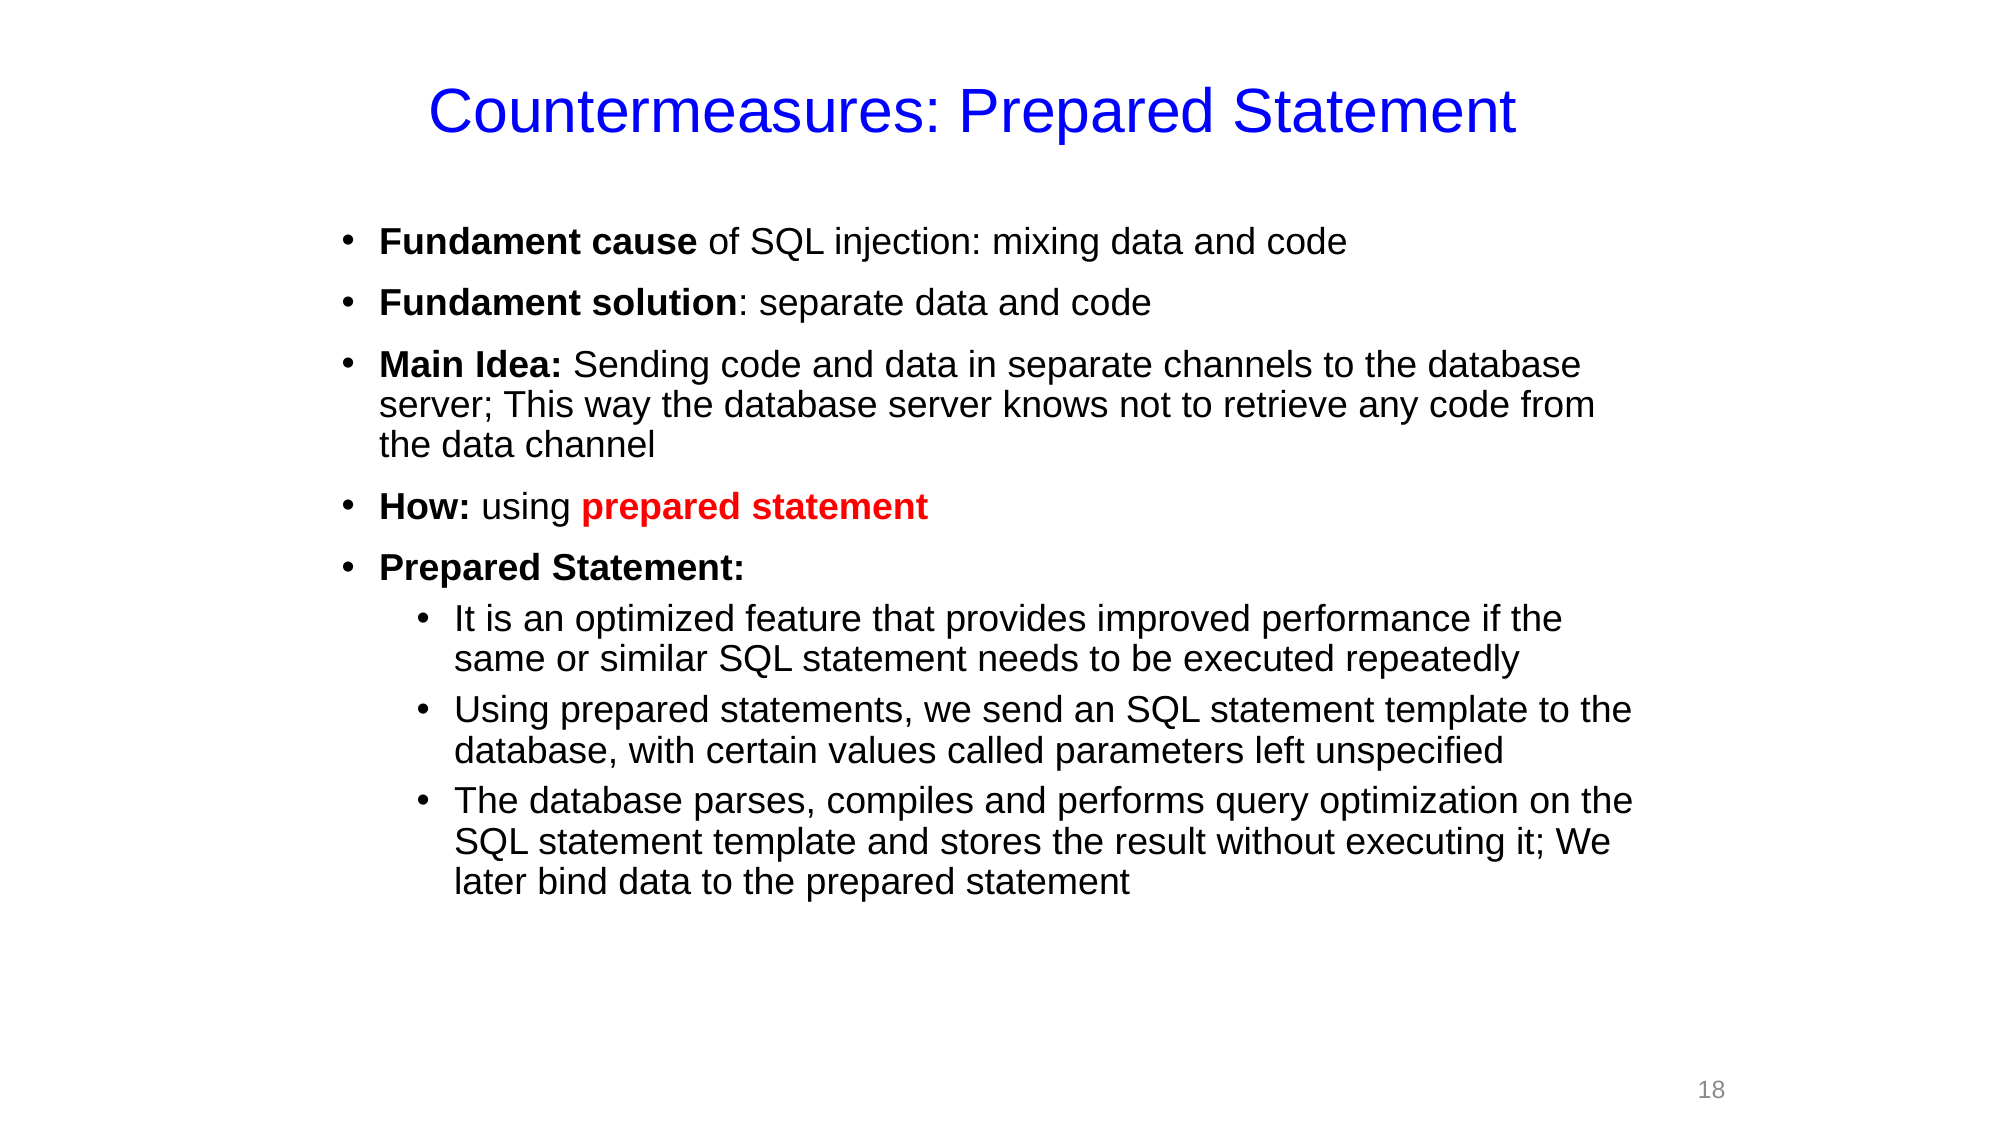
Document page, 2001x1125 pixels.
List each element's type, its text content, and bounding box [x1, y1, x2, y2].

title Countermeasures: Prepared Statement [299, 25, 1647, 189]
text_box 18 [1638, 1076, 1741, 1100]
text_box Fundament cause of SQL injection: mixing data and code Fundament solution: separate data and code Main Idea: Sending code and data in separate channels to the database server; This way the database server knows not to retrieve any code from the data channel How: using prepared statement Prepared Statement: It is an optimized feature that provides improved performance if the same or similar SQL statement needs to be executed repeatedly Using prepared statements, we send an SQL statement template to the database, with certain values called parameters left unspecified The database parses, compiles and performs query optimization on the SQL statement template and stores the result without executing it; We later bind data to the prepared statement [330, 216, 1662, 1047]
